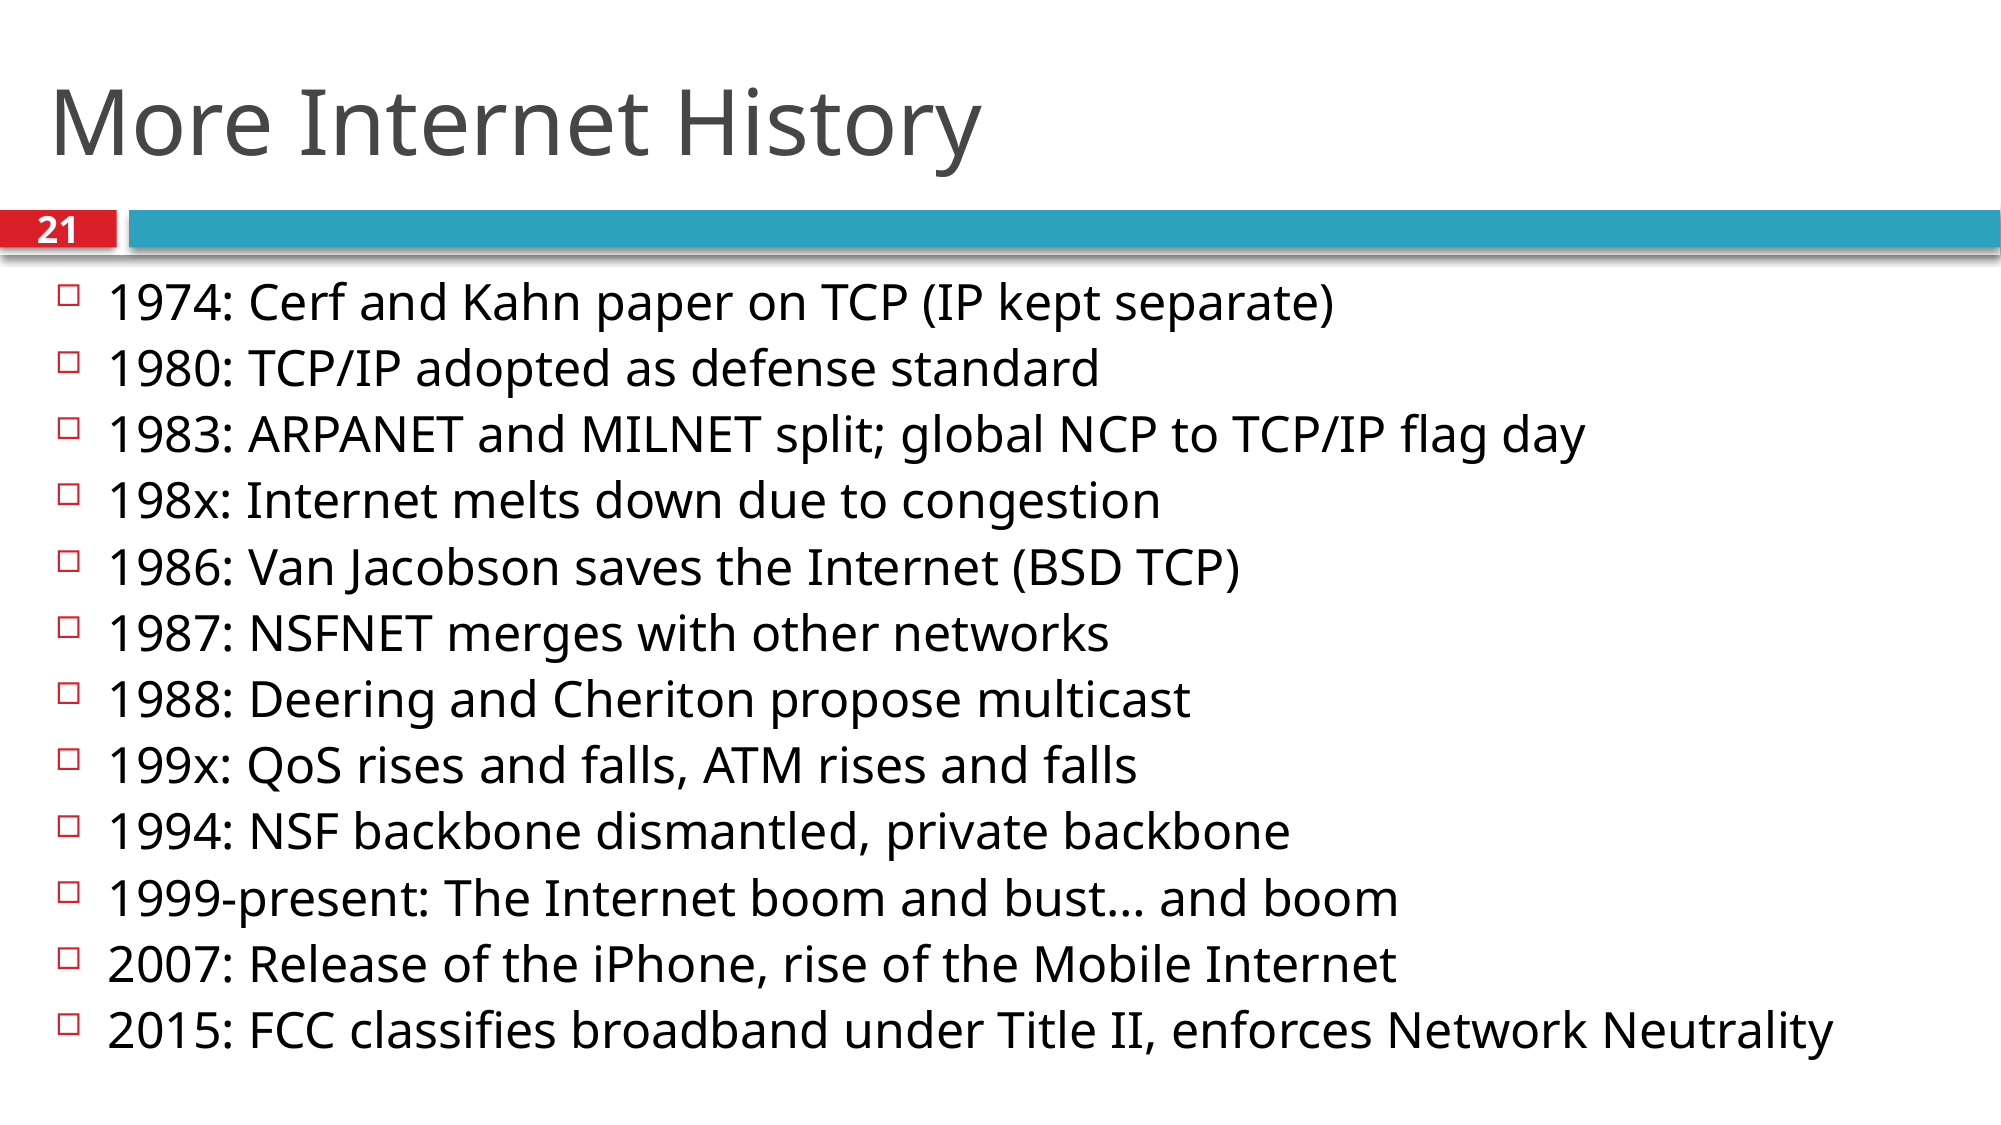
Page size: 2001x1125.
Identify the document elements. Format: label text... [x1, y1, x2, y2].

list 1974: Cerf and Kahn paper on TCP (IP kept separate) 1980: TCP/IP adopted as defense standard 1983: ARPANET and MILNET split; global NCP to TCP/IP flag day 198x: Internet melts down due to congestion 1986: Van Jacobson saves the Internet (BSD TCP) 1987: NSFNET merges with other networks 1988: Deering and Cheriton propose multicast 199x: QoS rises and falls, ATM rises and falls 1994: NSF backbone dismantled, private backbone 1999-present: The Internet boom and bust… and boom 2007: Release of the iPhone, rise of the Mobile Internet 2015: FCC classifies broadband under Title II, enforces Network Neutrality [33, 262, 1967, 1100]
title More Internet History [33, 37, 1967, 200]
slide_number 21 [0, 206, 117, 257]
